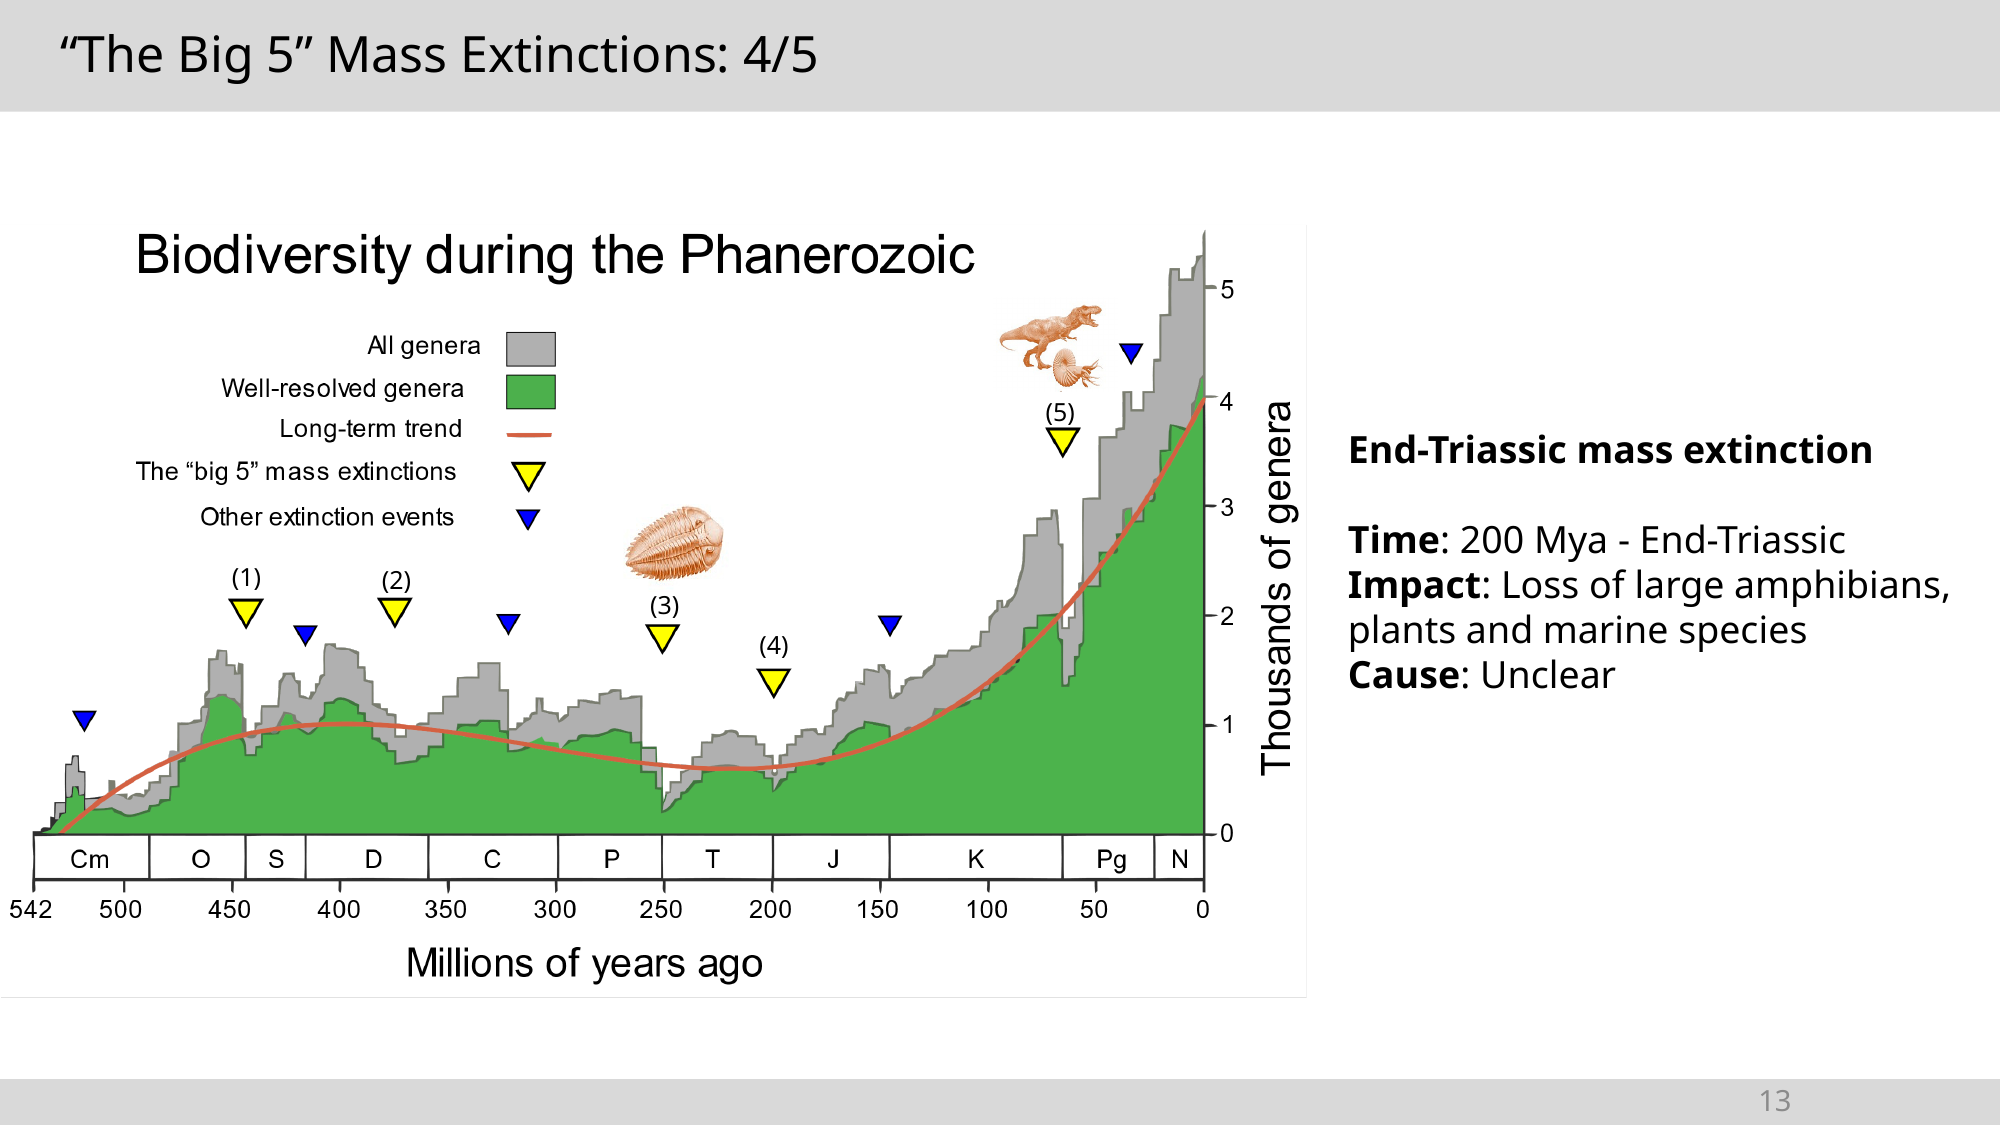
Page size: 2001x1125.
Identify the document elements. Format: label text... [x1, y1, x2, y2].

title “The Big 5” Mass Extinctions: 4/5 [0, 0, 2000, 112]
slide_number 13 [1550, 1079, 2000, 1125]
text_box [0, 224, 1307, 999]
footer [0, 1079, 1550, 1125]
text_box End-Triassic mass extinction Time: 200 Mya - End-Triassic Impact: Loss of large amphibians, plants and marine species Cause: Unclear [1333, 418, 2000, 704]
